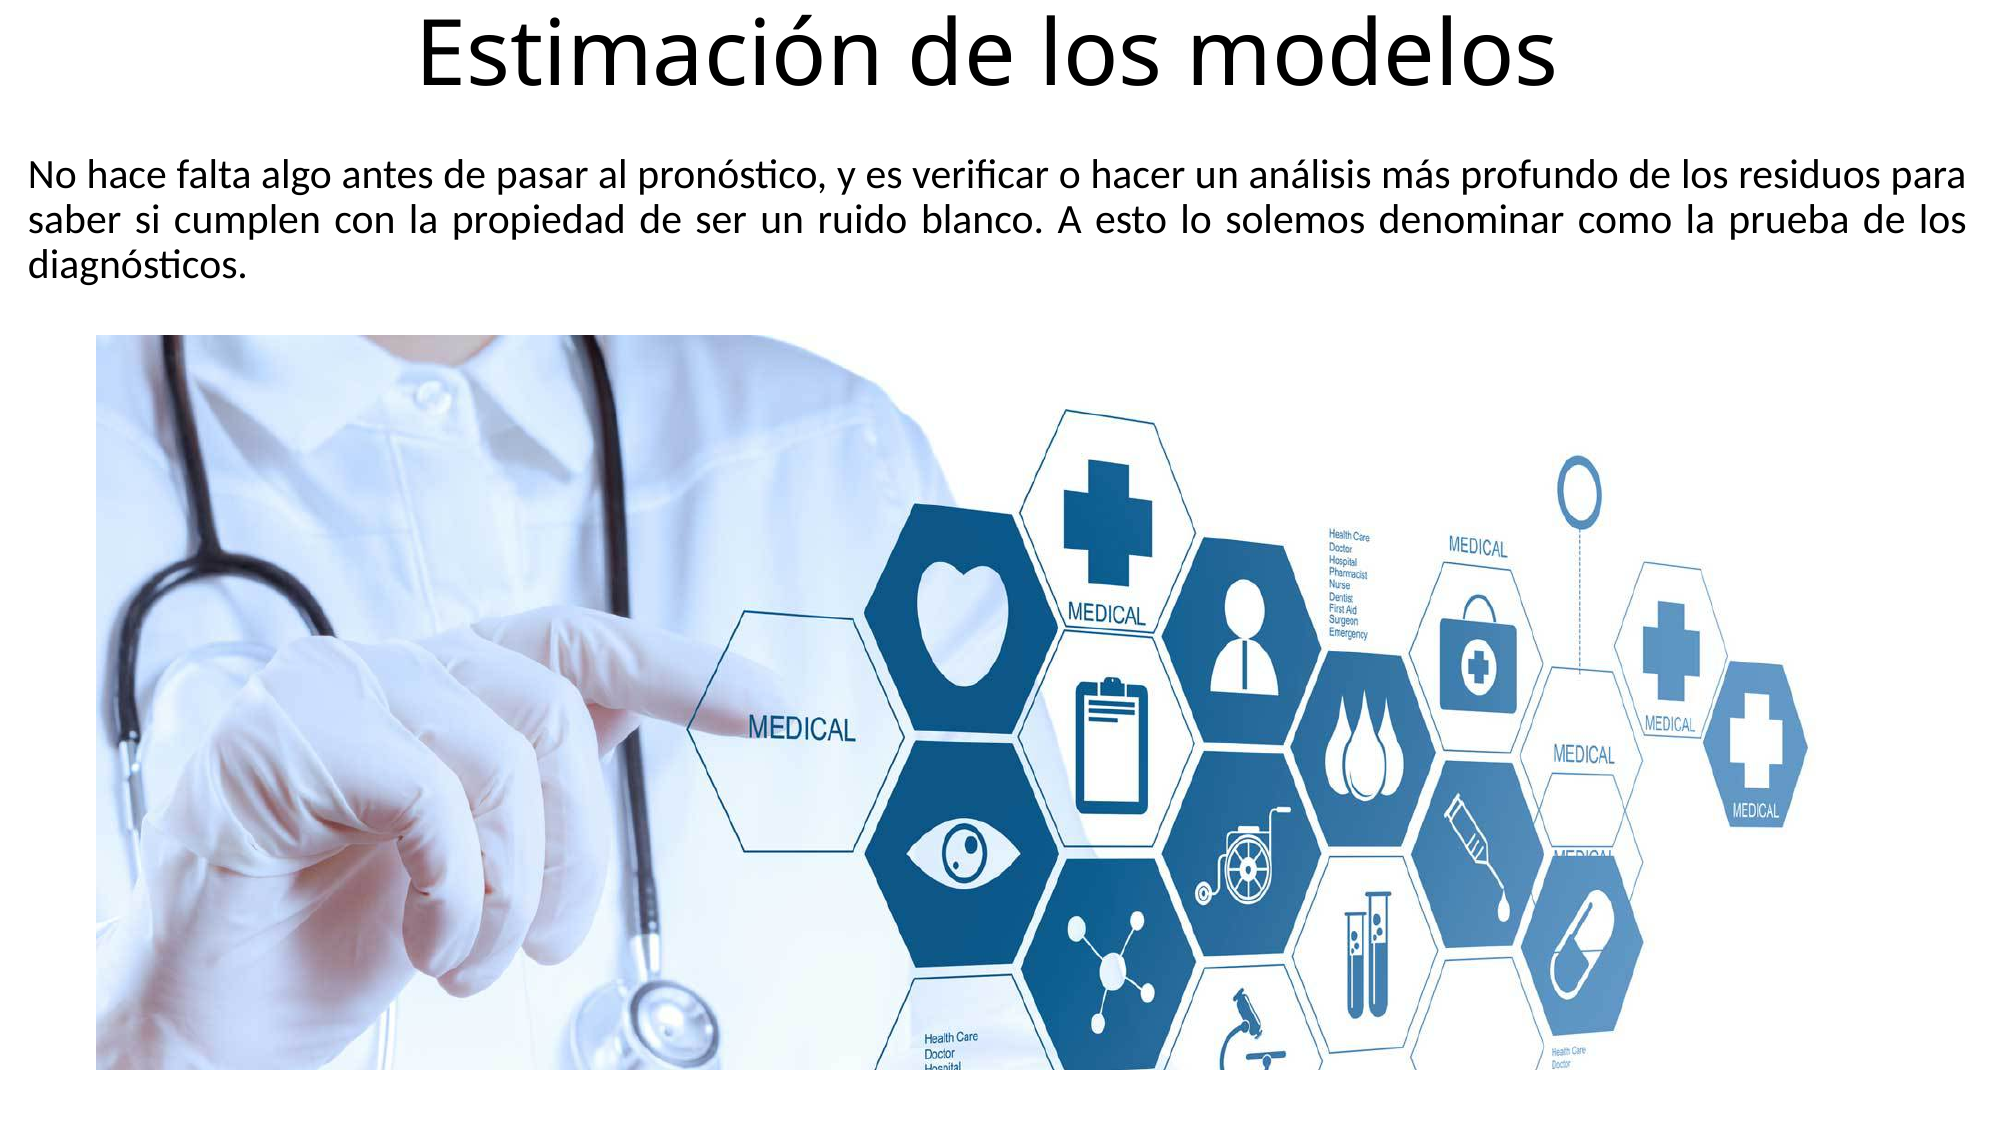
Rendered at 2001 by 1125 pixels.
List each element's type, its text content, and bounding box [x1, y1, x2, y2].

picture [96, 335, 1860, 1070]
list No hace falta algo antes de pasar al pronóstico, y es verificar o hacer un análisis más profundo de los residuos para saber si cumplen con la propiedad de ser un ruido blanco. A esto lo solemos denominar como la prueba de los diagnósticos. [12, 145, 1984, 374]
